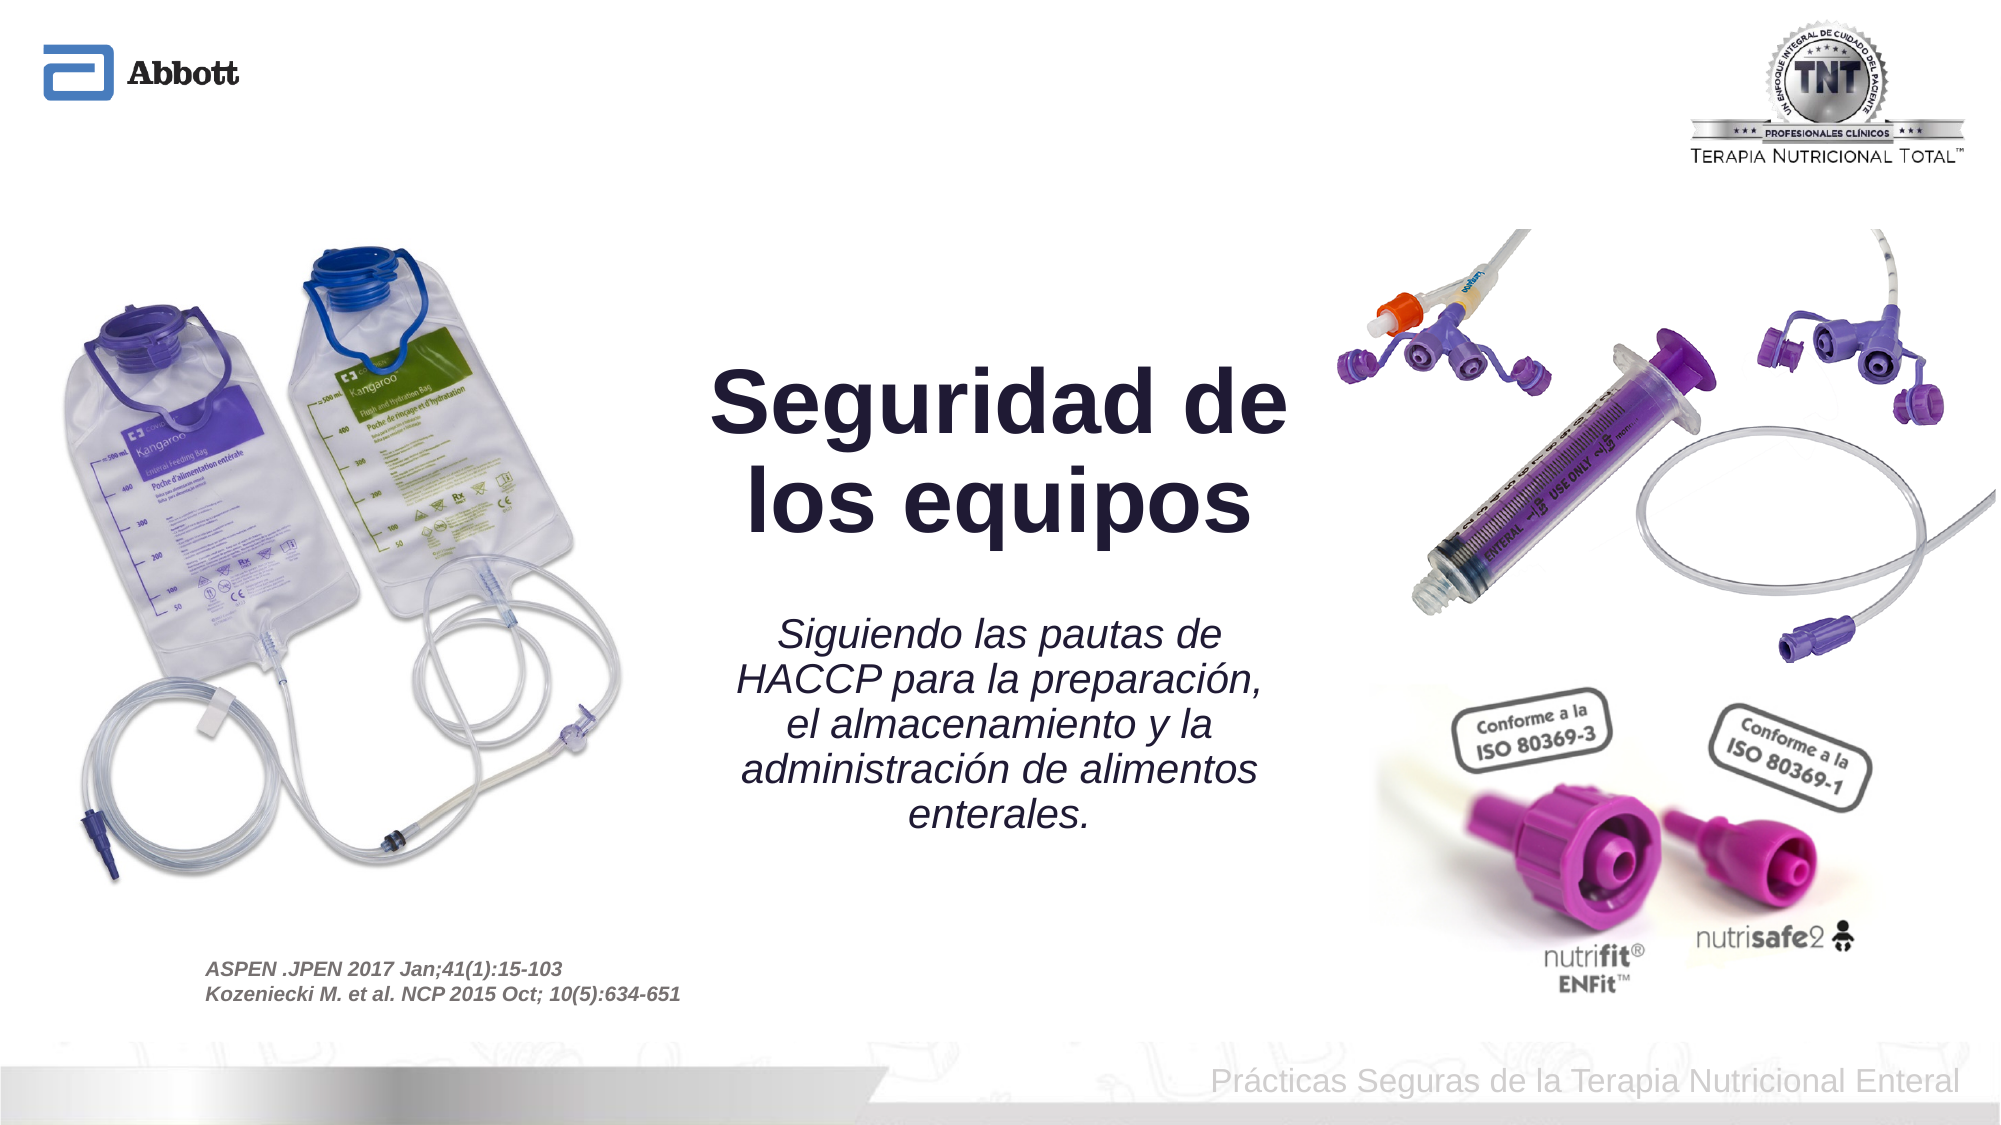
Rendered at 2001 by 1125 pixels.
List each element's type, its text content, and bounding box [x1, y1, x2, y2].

list Siguiendo las pautas de HACCP para la preparación, el almacenamiento y la administración de alimentos enterales. [714, 605, 1286, 854]
title Seguridad de los equipos [692, 345, 1308, 563]
text_box ASPEN .JPEN 2017 Jan;41(1):15-103 Kozeniecki M. et al. NCP 2015 Oct; 10(5):634-651 [190, 948, 795, 1013]
picture [0, 0, 2001, 1125]
